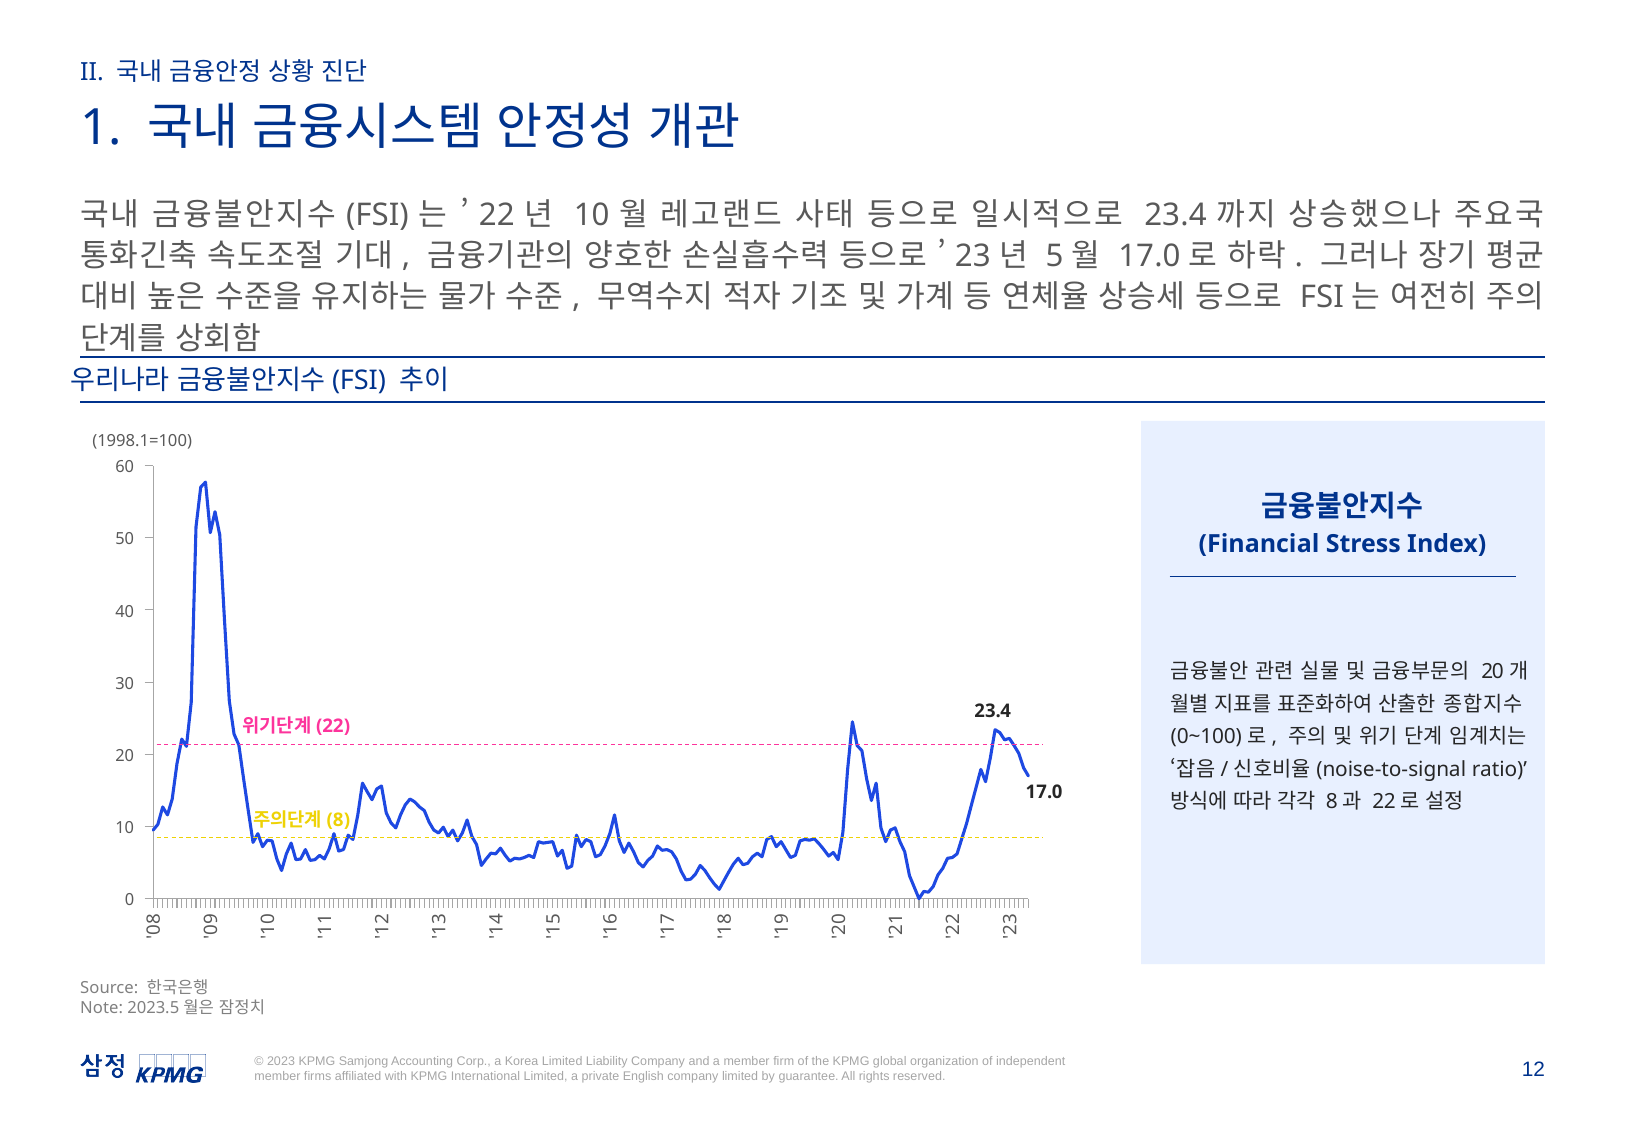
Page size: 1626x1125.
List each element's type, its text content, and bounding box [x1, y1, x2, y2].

list 1. 국내 금융시스템 안정성 개관 [80, 101, 1545, 155]
text_box 금융불안 관련 실물 및 금융부문의 20개 월별 지표를 표준화하여 산출한 종합지수(0~100)로, 주의 및 위기 단계 임계치는 ‘잡음/신호비율(noise-to-signal ratio)’ 방식에 따라 각각 8과 22로 설정 [1139, 419, 1547, 966]
chart [79, 451, 1068, 966]
text_box 금융불안지수 (Financial Stress Index) [1198, 479, 1488, 558]
picture [80, 1054, 206, 1083]
text_box Source: 한국은행 Note: 2023.5월은 잠정치 [80, 959, 1545, 1018]
text_box (1998.1=100) [80, 422, 205, 449]
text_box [79, 356, 1545, 403]
list II. 국내 금융안정 상황 진단 [80, 54, 1545, 85]
list 국내 금융불안지수(FSI)는 ’22년 10월 레고랜드 사태 등으로 일시적으로 23.4까지 상승했으나 주요국 통화긴축 속도조절 기대, 금융기관의 양호한 손실흡수력 등으로 ’23년 5월 17.0로 하락. 그러나 장기 평균 대비 높은 수준을 유지하는 물가 수준, 무역수지 적자 기조 및 가계 등 연체율 상승세 등으로 FSI는 여전히 주의 단계를 상회함 [80, 190, 1545, 333]
